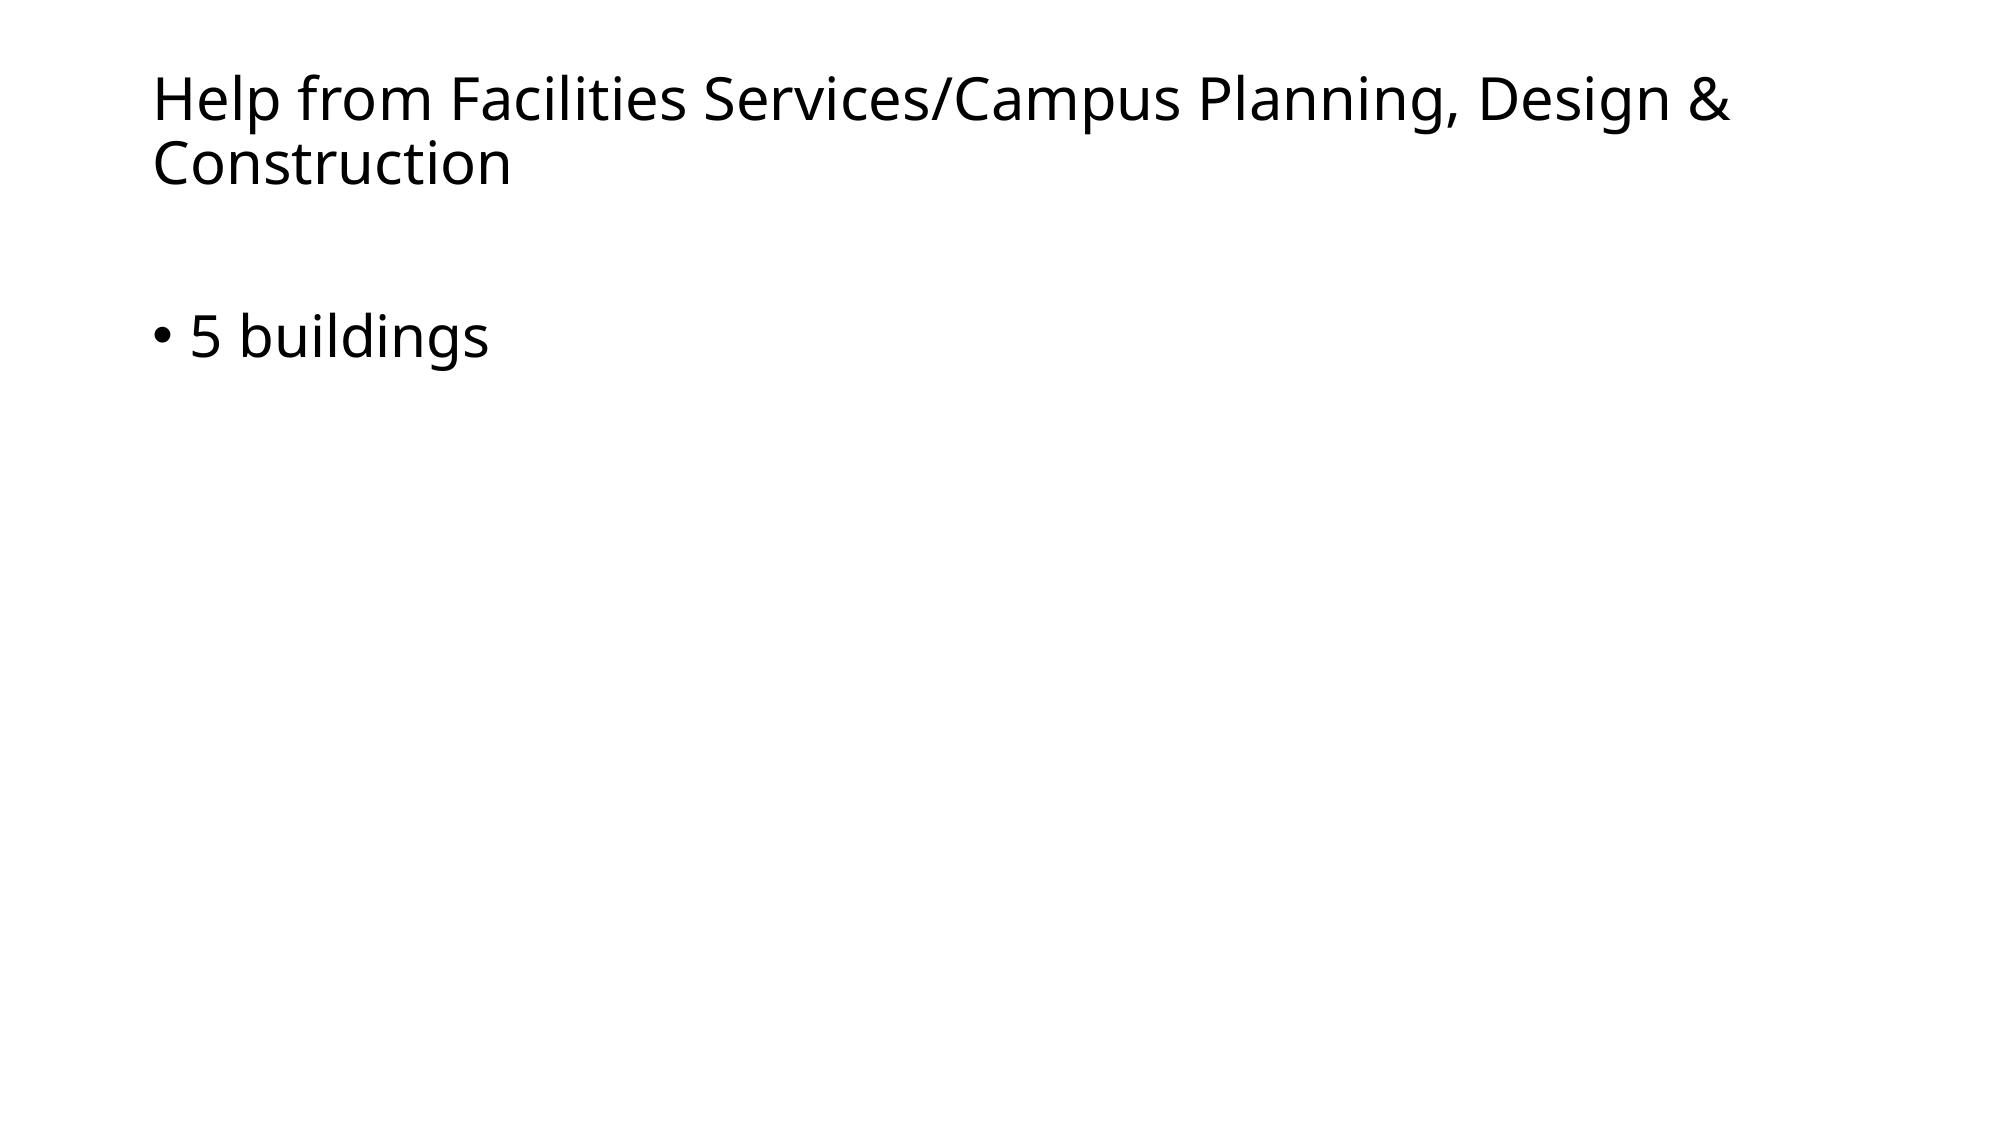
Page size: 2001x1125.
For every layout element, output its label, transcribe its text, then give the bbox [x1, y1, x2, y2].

title Help from Facilities Services/Campus Planning, Design & Construction [137, 59, 1863, 278]
list 5 buildings [137, 299, 1863, 1014]
